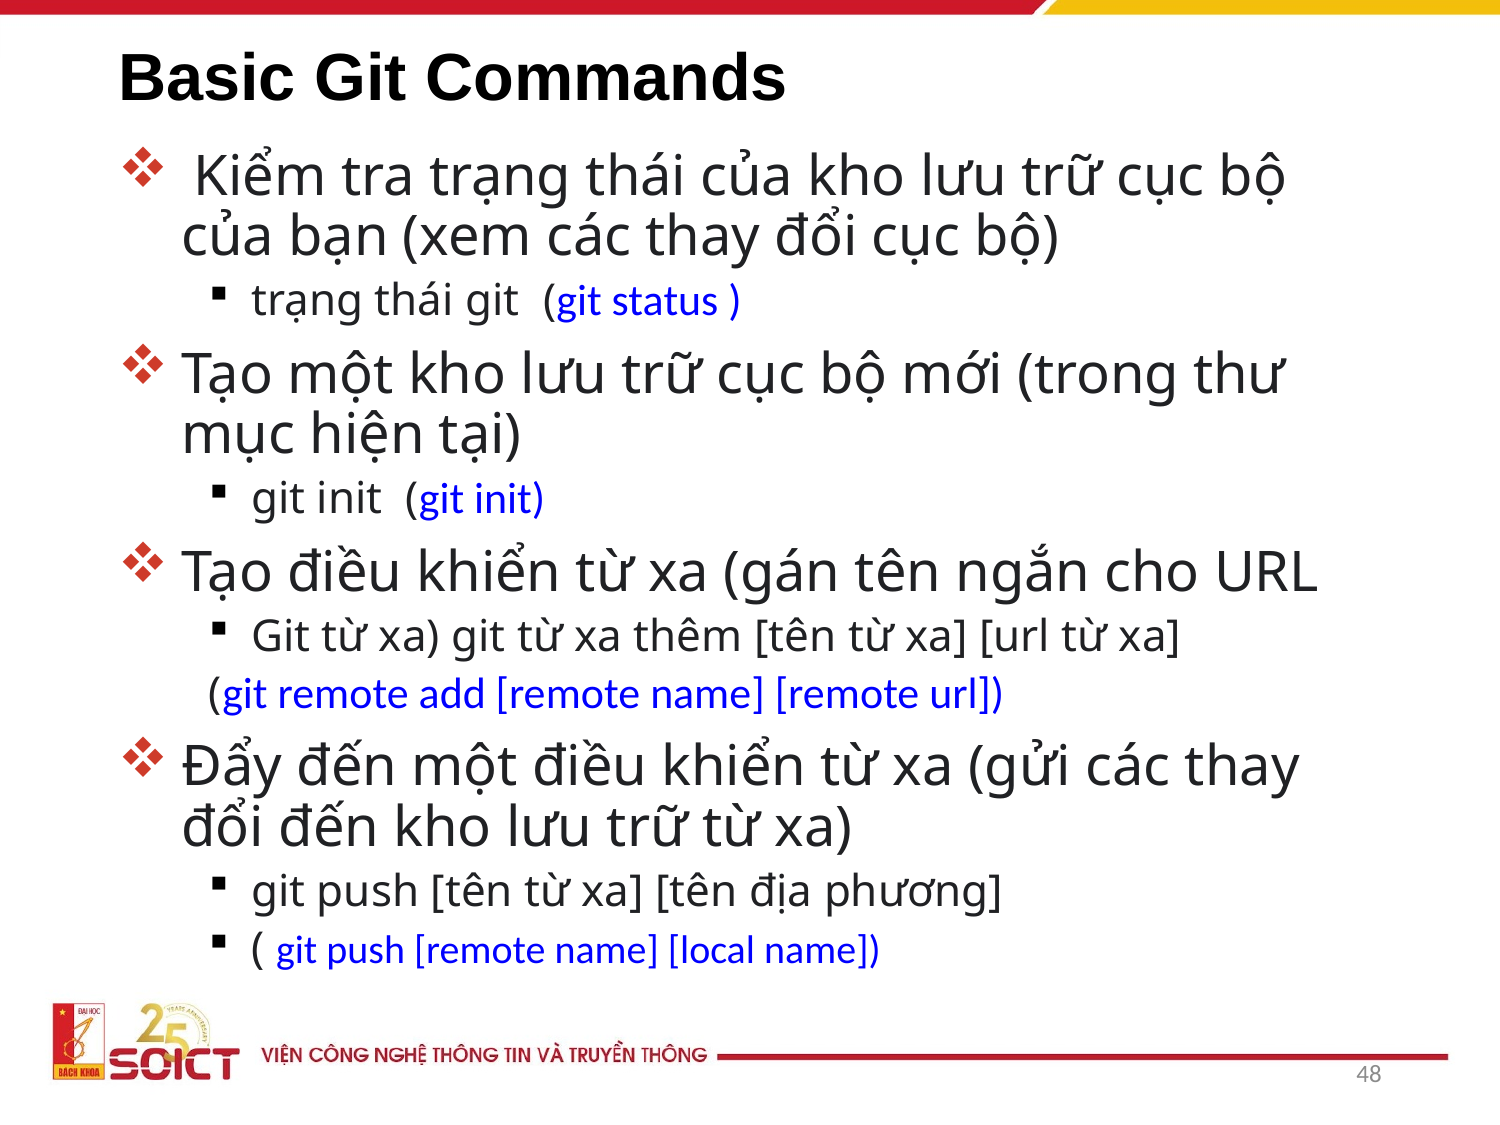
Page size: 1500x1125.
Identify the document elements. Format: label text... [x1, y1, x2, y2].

slide_number 48 [1059, 1042, 1397, 1103]
picture [0, 0, 1500, 1125]
list Kiểm tra trạng thái của kho lưu trữ cục bộ của bạn (xem các thay đổi cục bộ) trạng thái git (git status ) Tạo một kho lưu trữ cục bộ mới (trong thư mục hiện tại) git init (git init) Tạo điều khiển từ xa (gán tên ngắn cho URL Git từ xa) git từ xa thêm [tên từ xa] [url từ xa] (git remote add [remote name] [remote url]) Đẩy đến một điều khiển từ xa (gửi các thay đổi đến kho lưu trữ từ xa) git push [tên từ xa] [tên địa phương] ( git push [remote name] [local name]) [103, 139, 1397, 989]
title Basic Git Commands [103, 18, 1397, 139]
